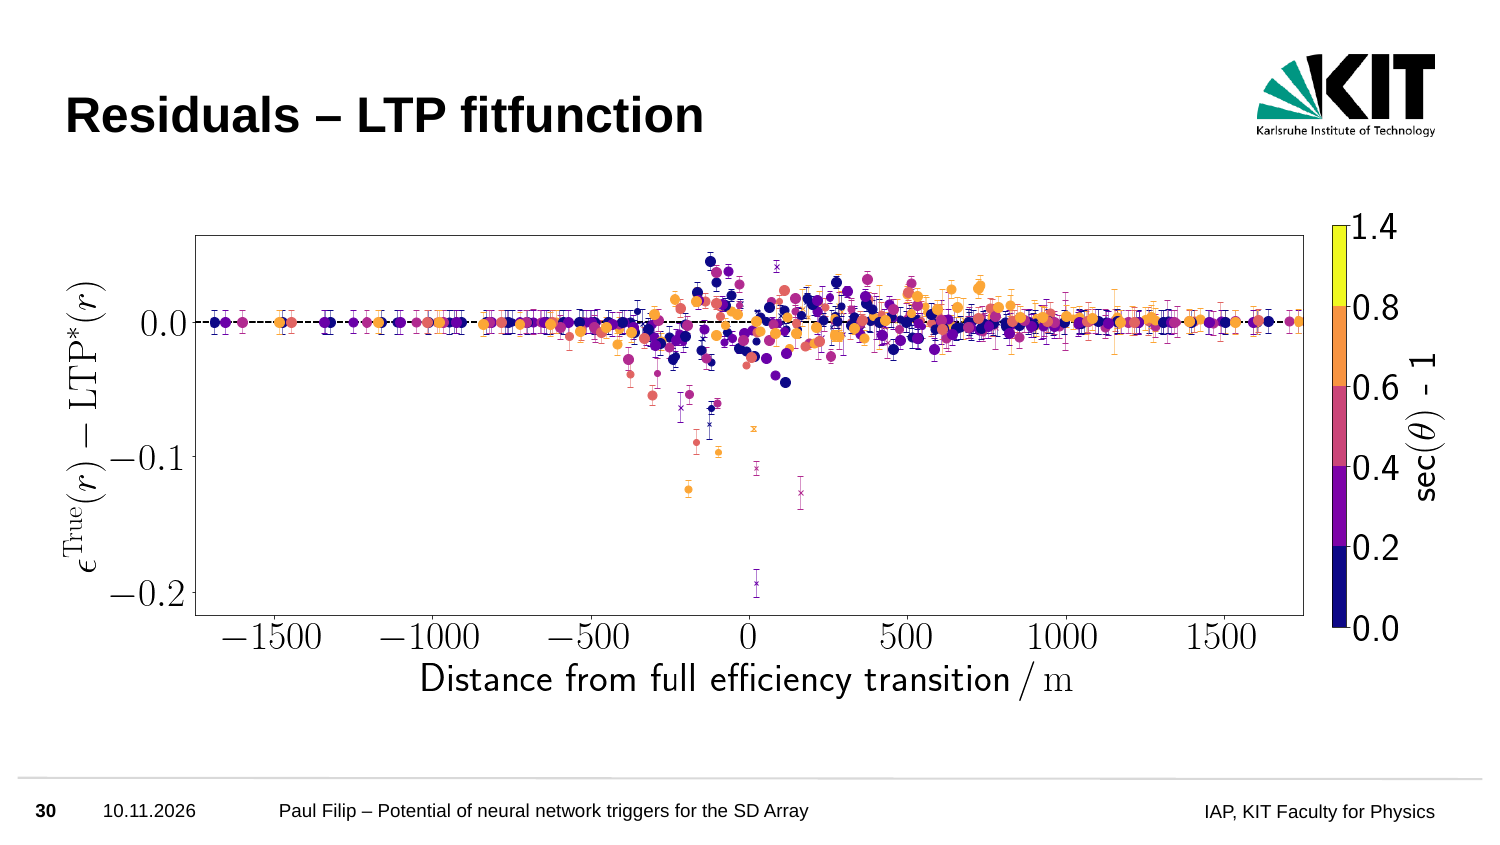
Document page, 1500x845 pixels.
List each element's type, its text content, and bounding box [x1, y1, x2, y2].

picture [1257, 54, 1435, 137]
picture [55, 204, 1451, 707]
title Residuals – LTP fitfunction [64, 48, 1192, 143]
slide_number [102, 778, 272, 844]
slide_number <number> [35, 778, 89, 844]
